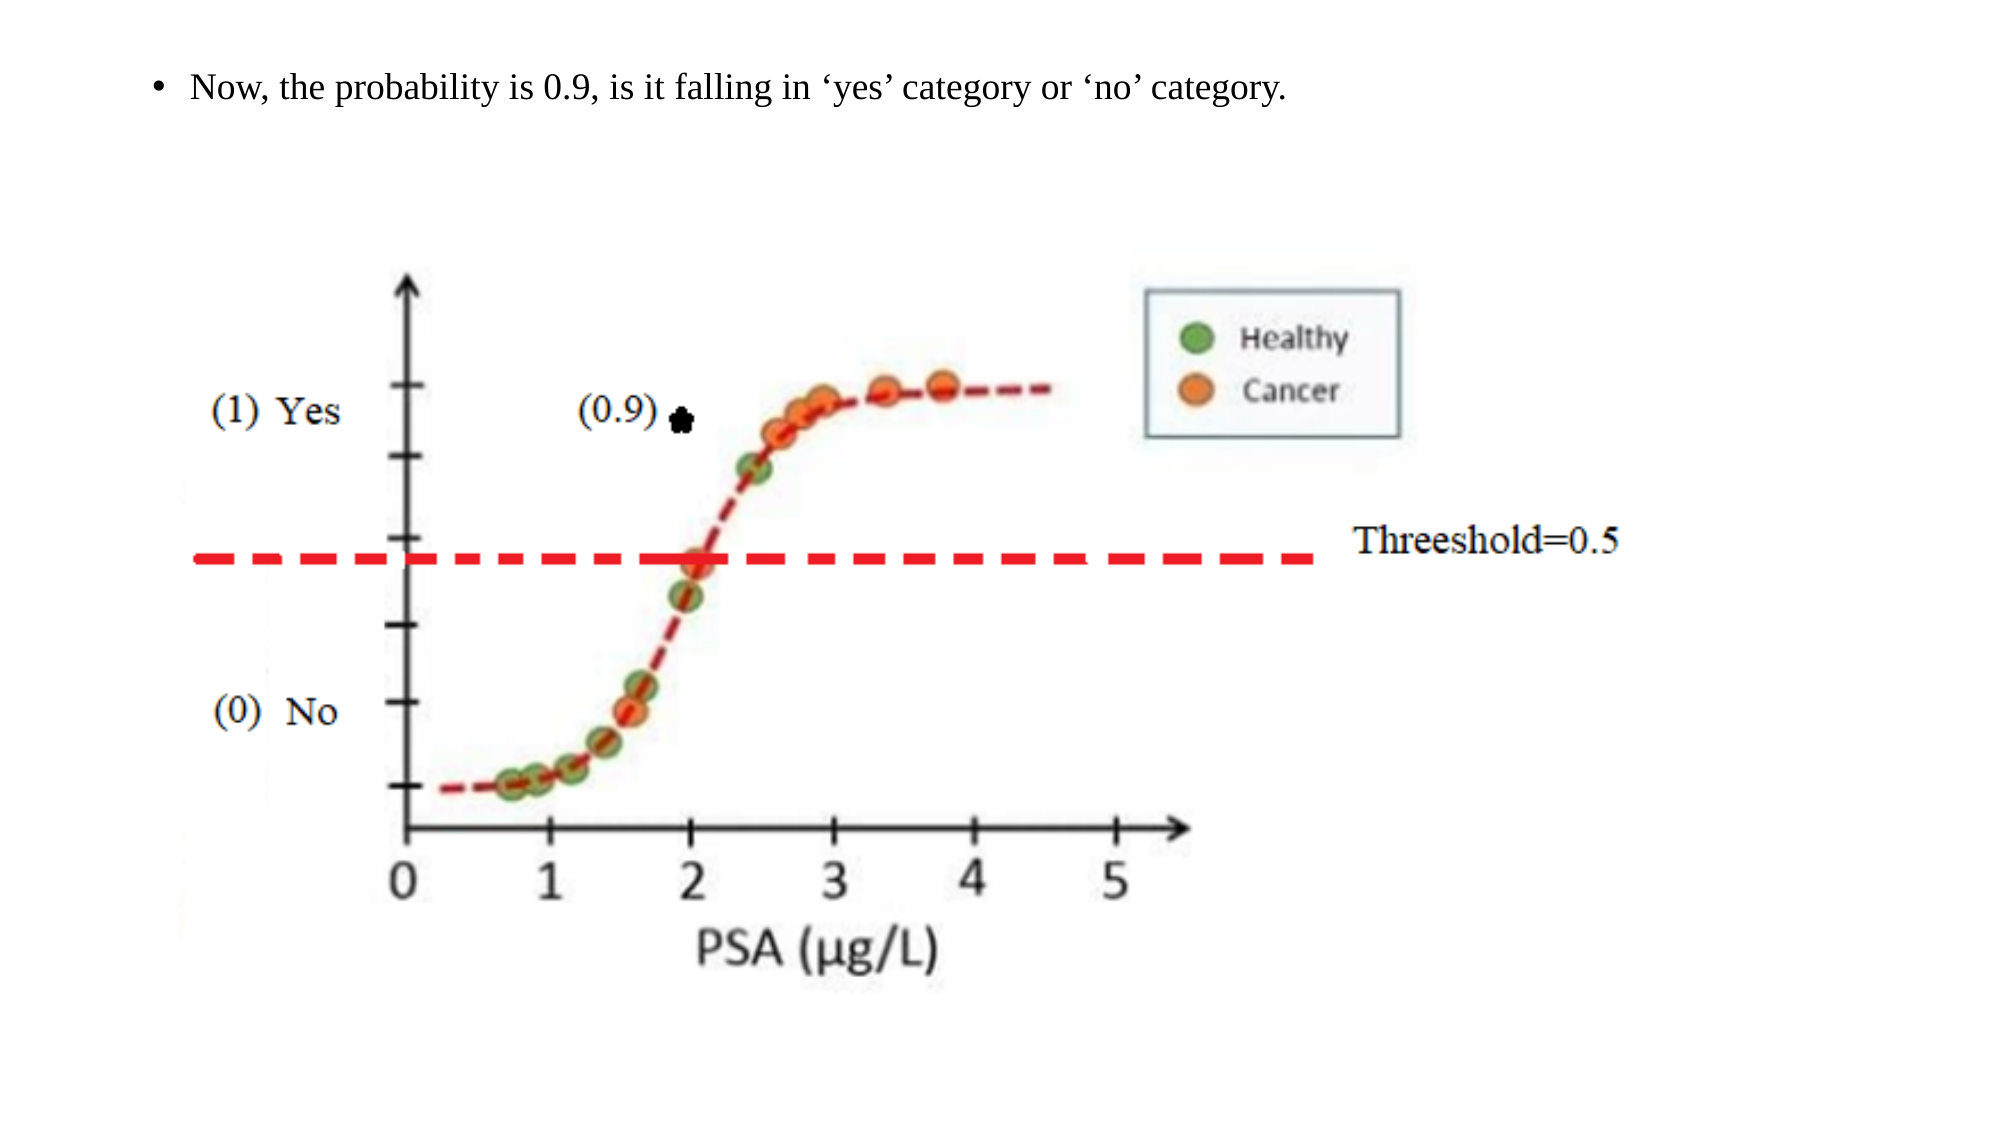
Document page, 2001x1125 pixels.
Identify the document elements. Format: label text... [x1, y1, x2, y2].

list Now, the probability is 0.9, is it falling in ‘yes’ category or ‘no’ category. [137, 59, 1863, 1014]
picture [178, 111, 1678, 997]
